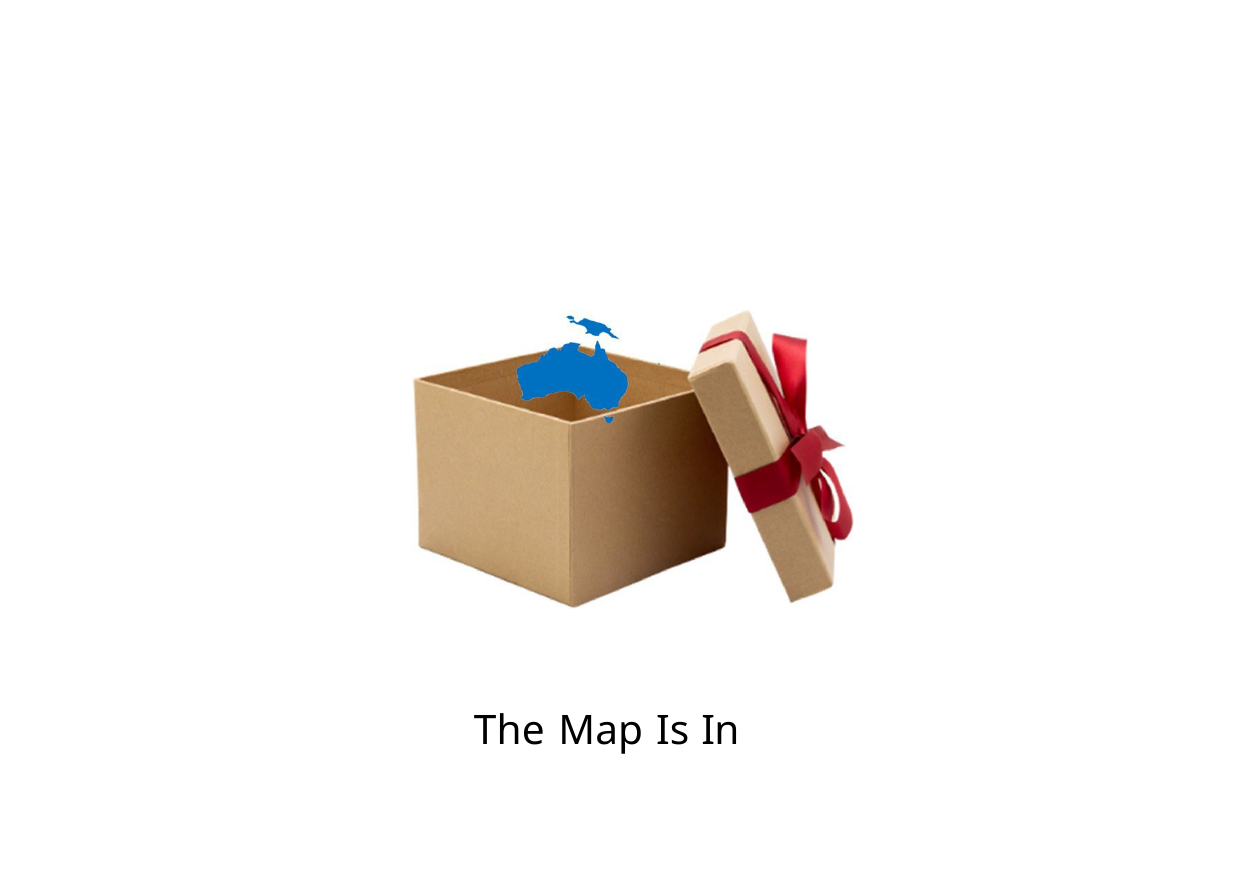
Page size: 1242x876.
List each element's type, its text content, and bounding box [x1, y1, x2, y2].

text_box The Map Is In [471, 701, 747, 753]
picture [412, 309, 854, 609]
